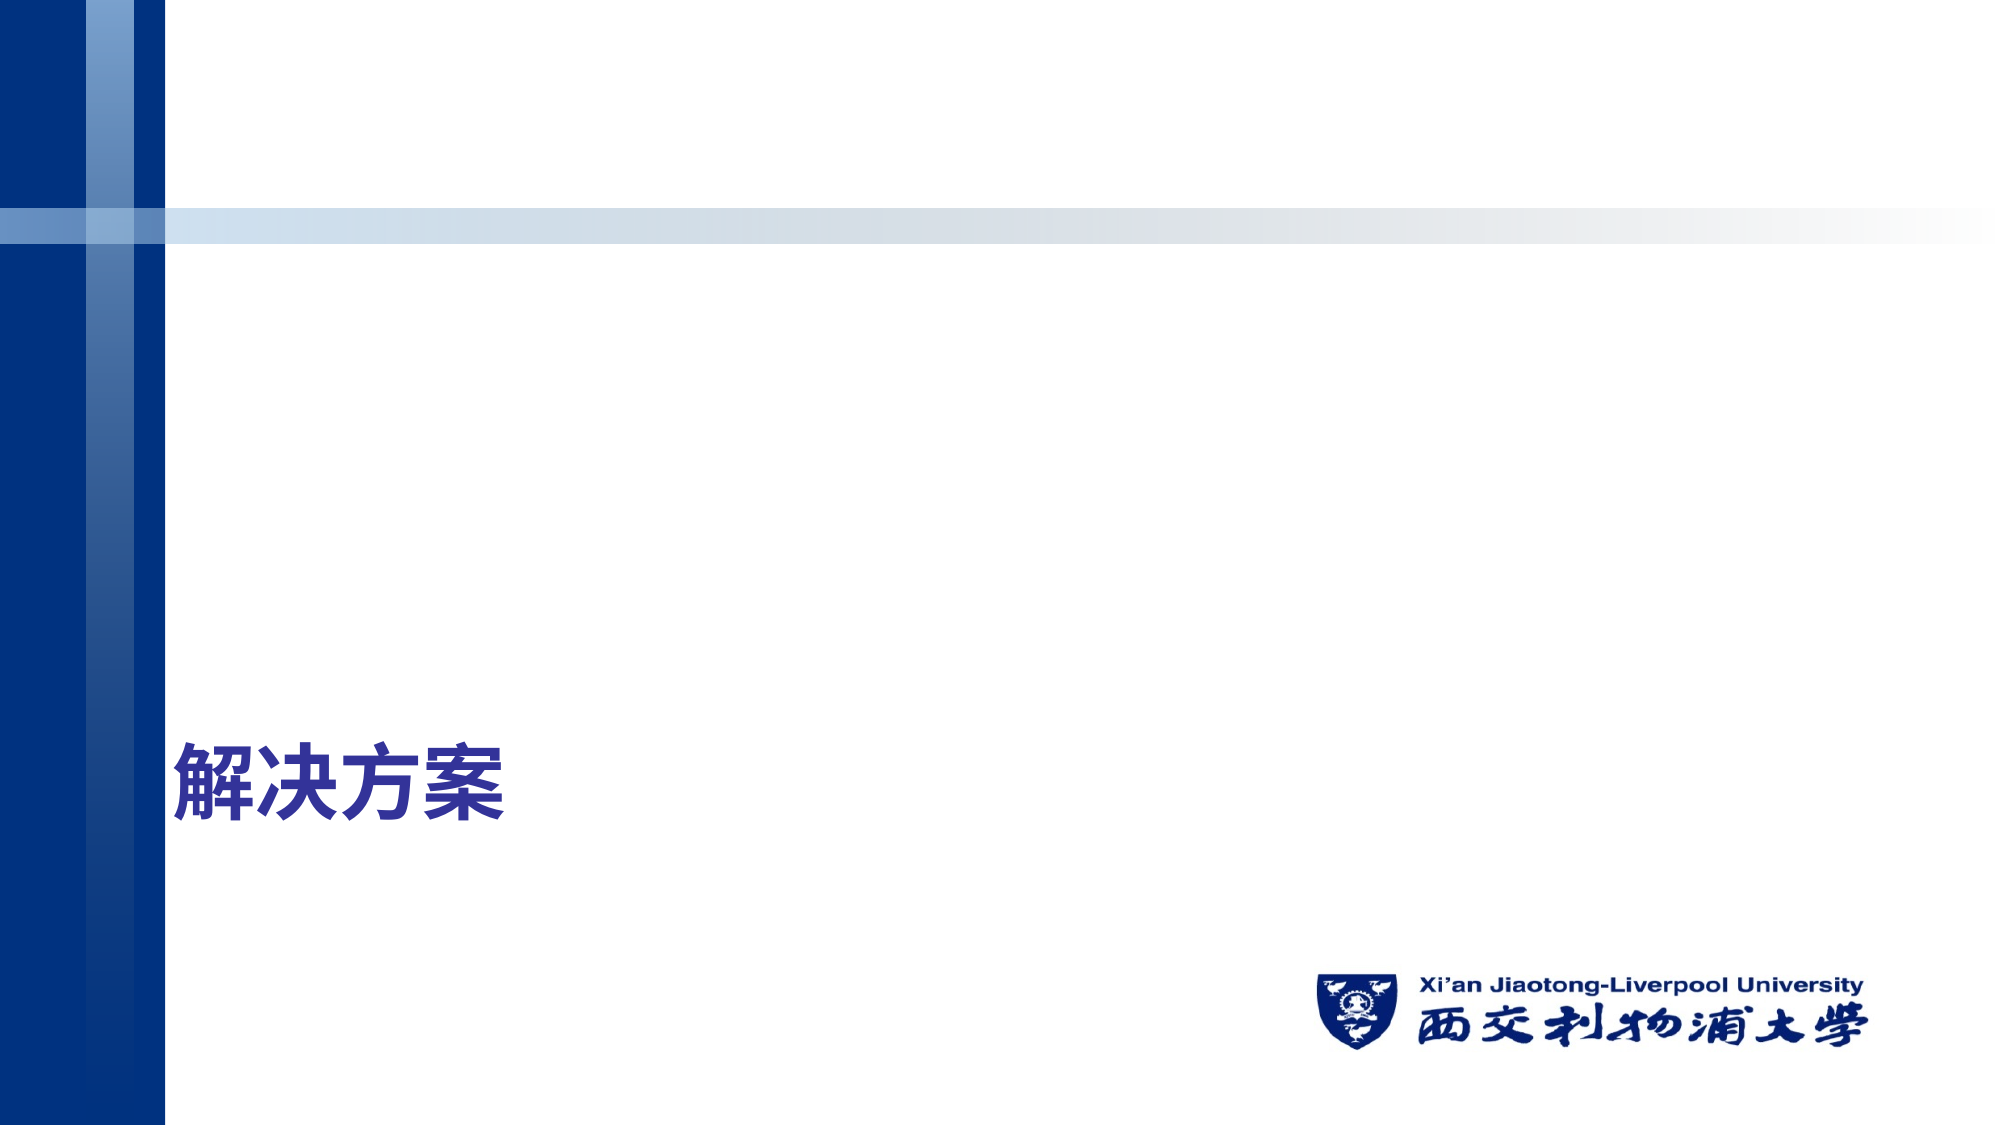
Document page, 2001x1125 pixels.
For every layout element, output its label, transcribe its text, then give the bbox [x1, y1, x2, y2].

picture [1299, 964, 1881, 1058]
title 解决方案 [157, 722, 1858, 947]
